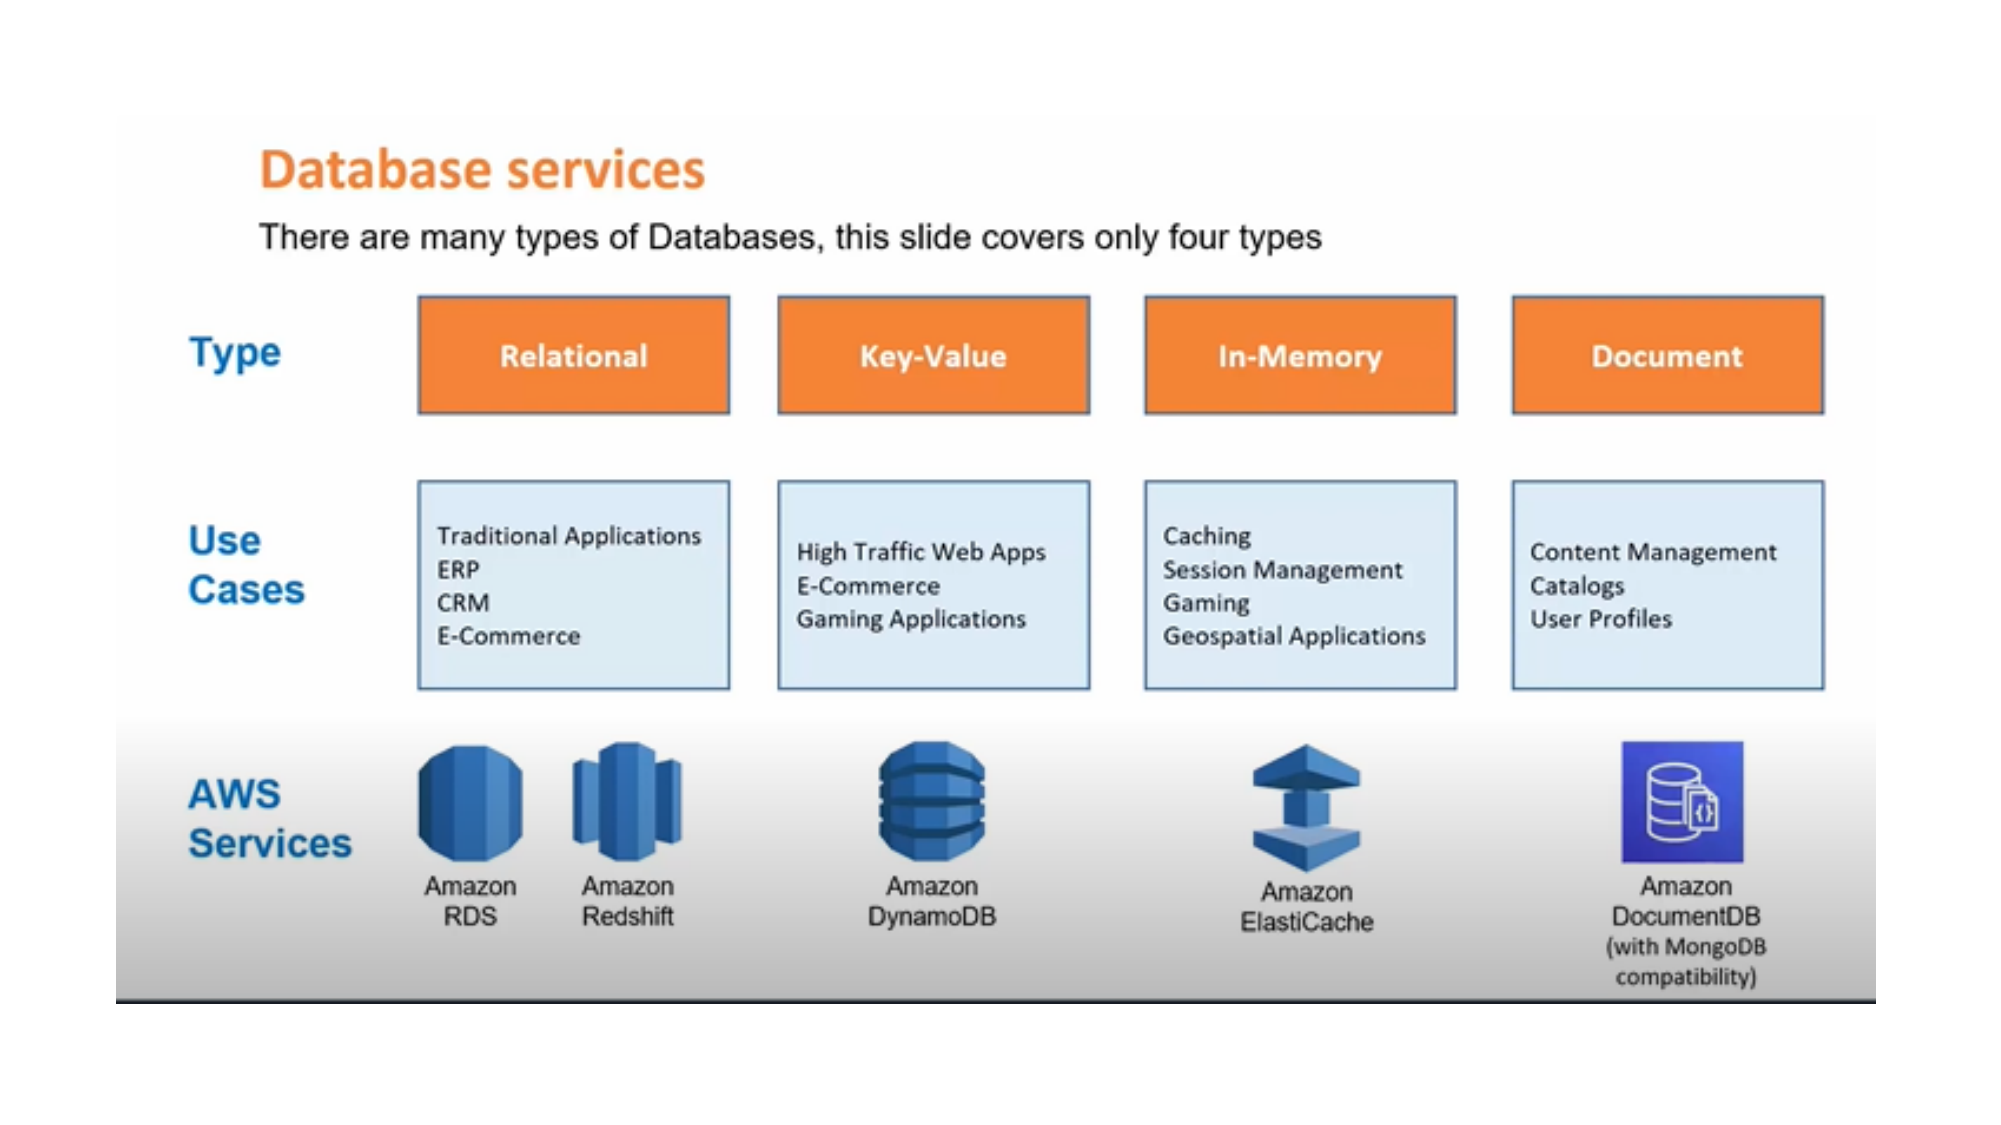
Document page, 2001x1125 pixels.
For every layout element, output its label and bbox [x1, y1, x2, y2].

picture [116, 115, 1876, 1004]
